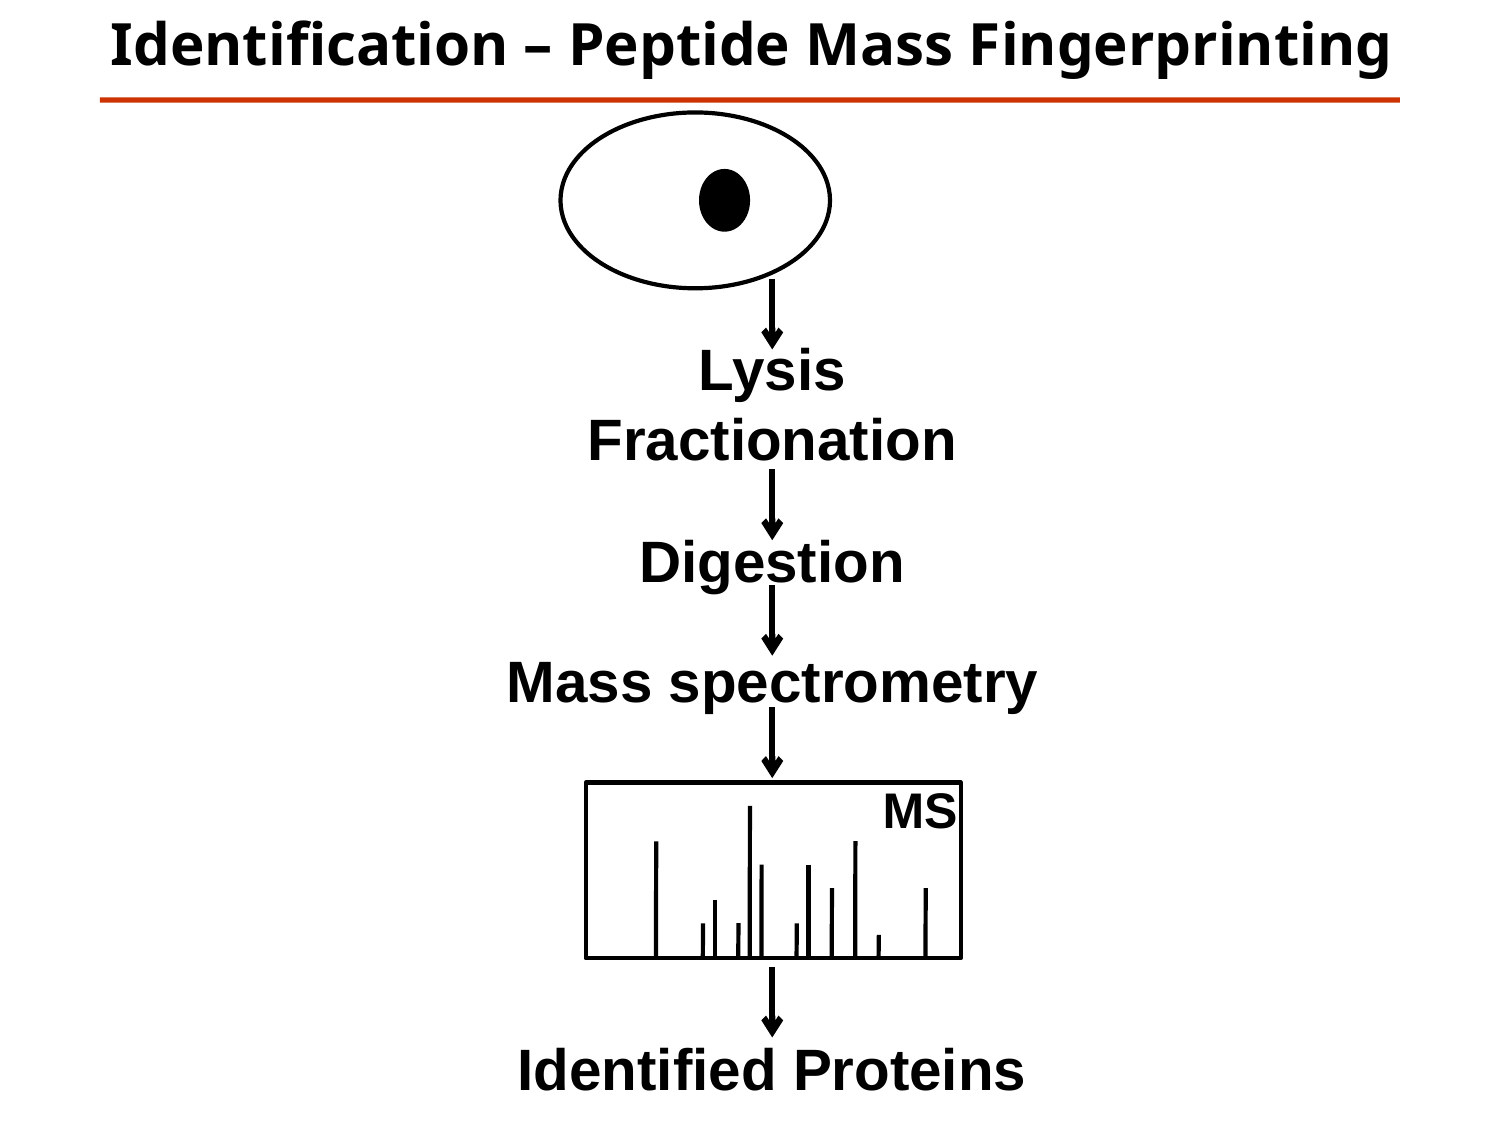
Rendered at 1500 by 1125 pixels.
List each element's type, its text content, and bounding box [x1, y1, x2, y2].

text_box [584, 780, 963, 960]
text_box [558, 110, 833, 291]
text_box Identification – Peptide Mass Fingerprinting [96, 0, 1408, 85]
text_box MS [867, 770, 973, 846]
text_box Lysis Fractionation [572, 324, 972, 480]
text_box Identified Proteins [503, 1025, 1042, 1110]
text_box Mass spectrometry [492, 636, 1054, 722]
text_box Digestion [624, 516, 920, 602]
text_box [764, 915, 806, 919]
